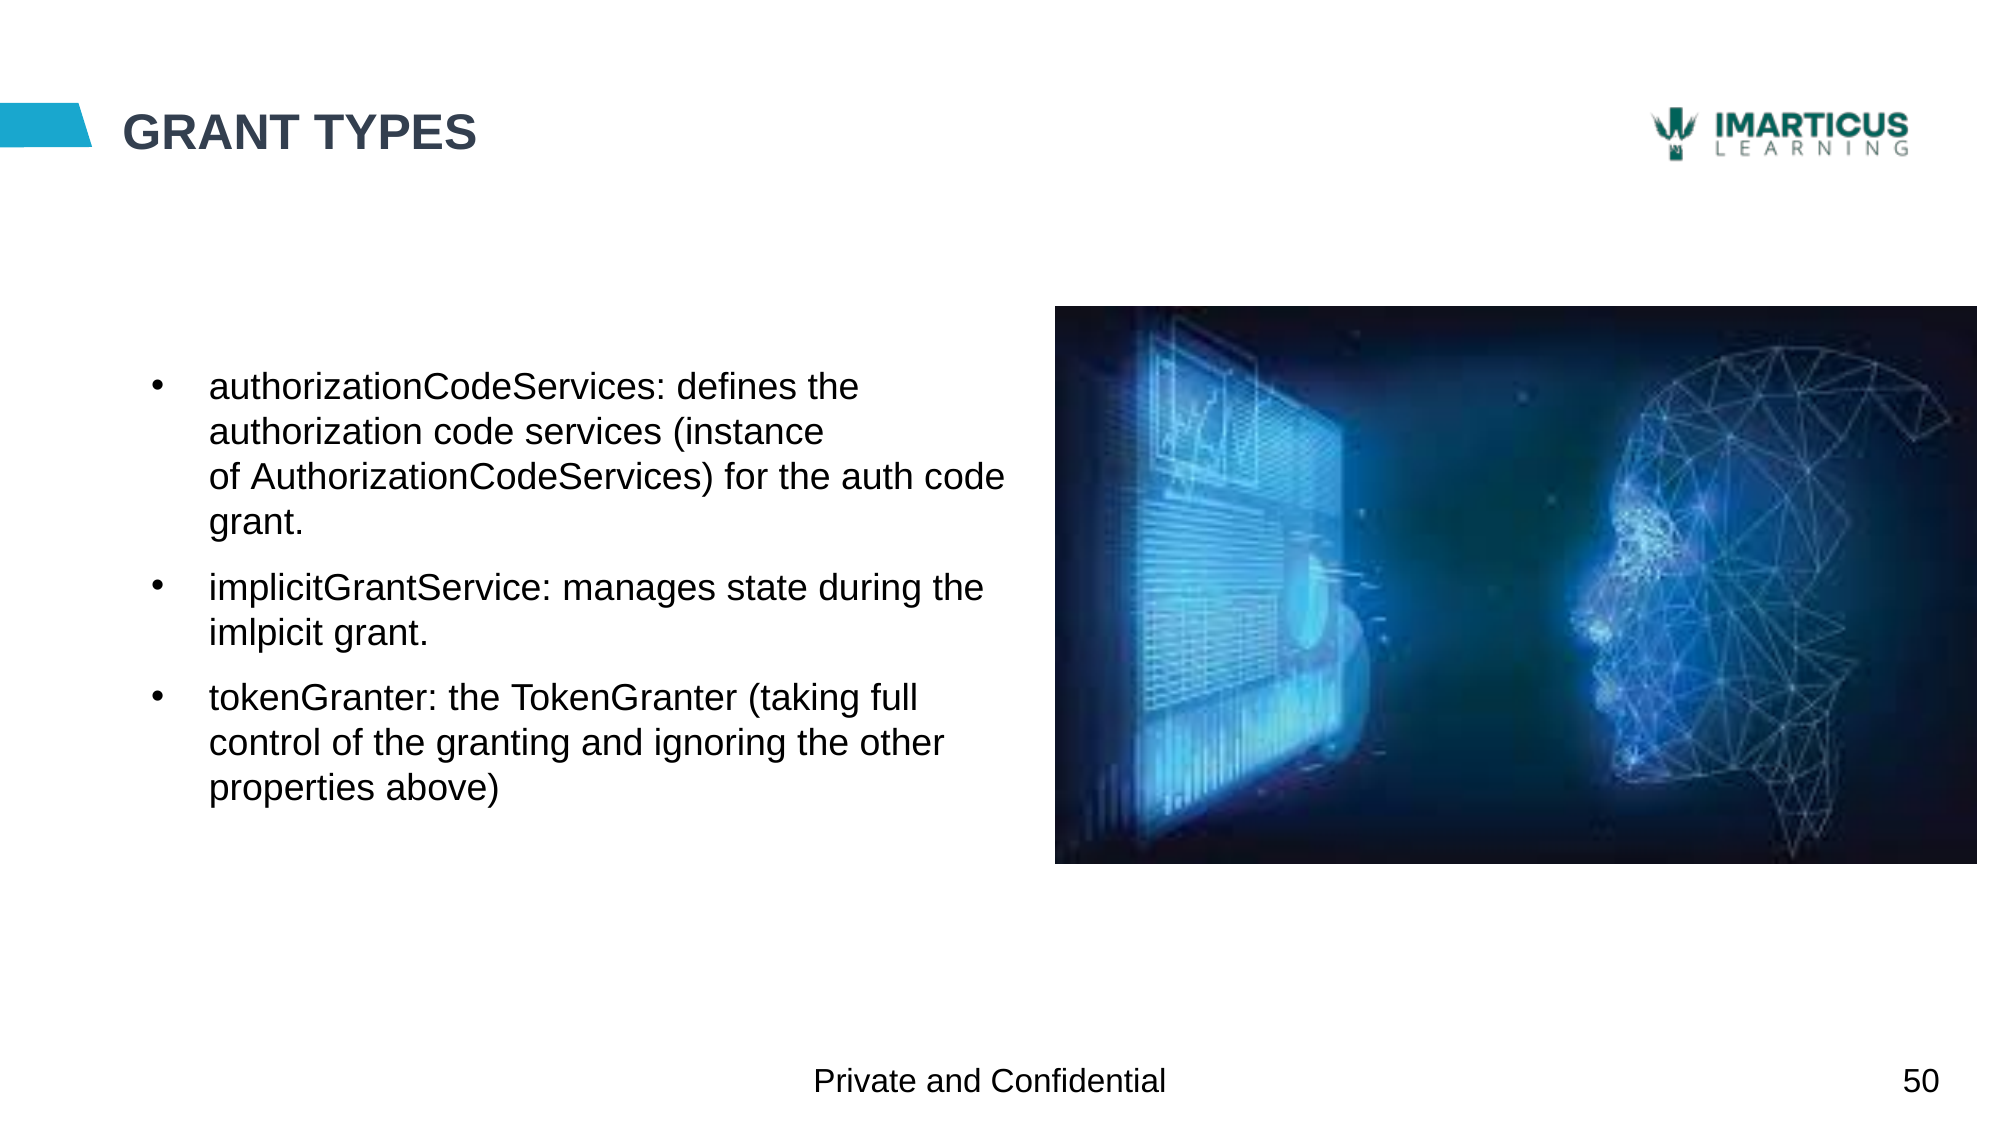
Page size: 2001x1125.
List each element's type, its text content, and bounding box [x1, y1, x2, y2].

text_box authorizationCodeServices: defines the authorization code services (instance of AuthorizationCodeServices) for the auth code grant. implicitGrantService: manages state during the imlpicit grant. tokenGranter: the TokenGranter (taking full control of the granting and ignoring the other properties above) [136, 330, 1027, 840]
picture [1055, 306, 1977, 864]
title GRANT TYPES [107, 81, 1833, 187]
text_box [107, 186, 1540, 1125]
picture [1833, 84, 1955, 185]
